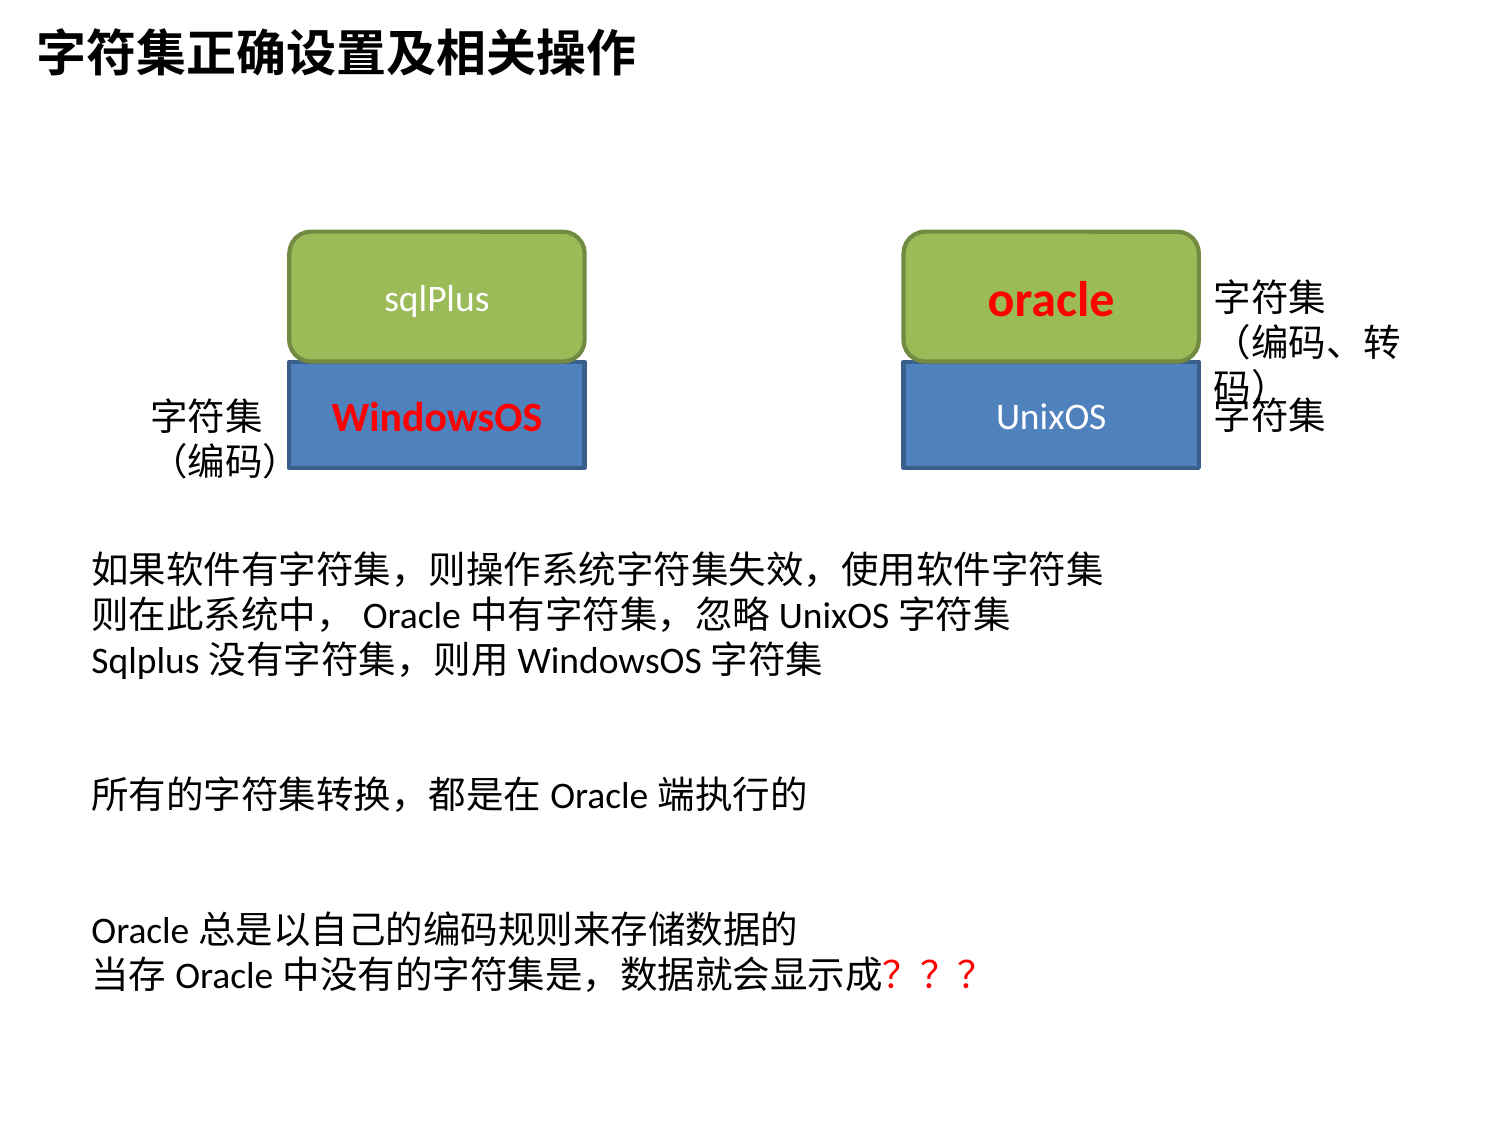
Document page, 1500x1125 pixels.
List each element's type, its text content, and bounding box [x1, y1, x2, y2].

text_box 如果软件有字符集，则操作系统字符集失效，使用软件字符集 则在此系统中，Oracle中有字符集，忽略UnixOS字符集 Sqlplus没有字符集，则用WindowsOS字符集 所有的字符集转换，都是在Oracle端执行的 Oracle总是以自己的编码规则来存储数据的 当存Oracle中没有的字符集是，数据就会显示成？？？ [76, 538, 1424, 1004]
text_box 字符集 [1198, 417, 1412, 445]
text_box 字符集正确设置及相关操作 [21, 14, 911, 89]
text_box 字符集 （编码） [135, 385, 349, 490]
text_box 字符集 （编码、转码） [1198, 266, 1483, 417]
text_box oracle [901, 229, 1201, 364]
text_box WindowsOS [287, 360, 587, 470]
text_box sqlPlus [287, 229, 587, 364]
text_box UnixOS [901, 360, 1201, 470]
